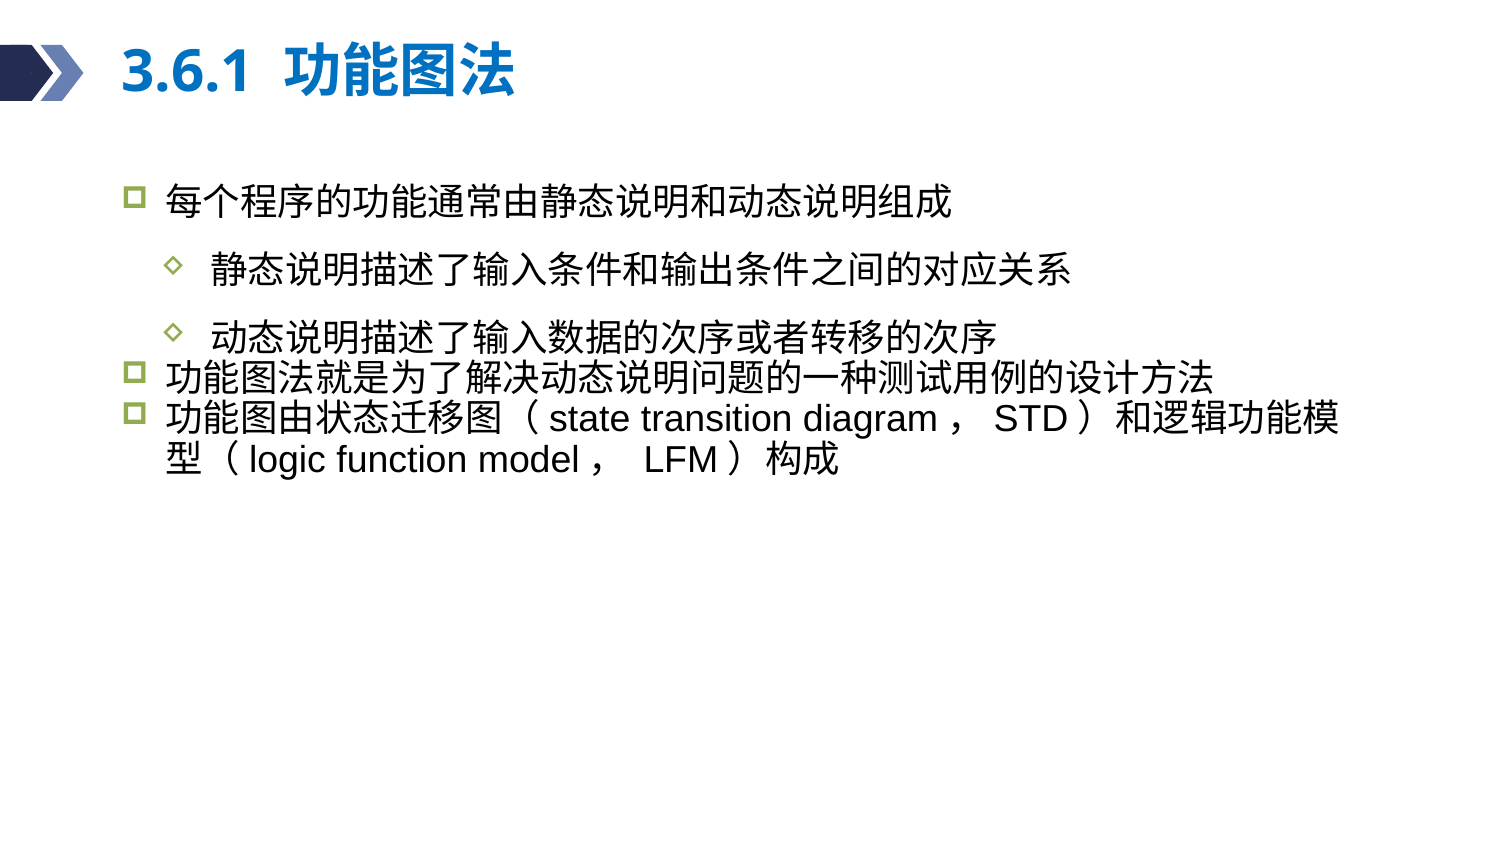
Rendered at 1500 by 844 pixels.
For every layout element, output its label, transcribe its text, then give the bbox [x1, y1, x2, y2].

list 每个程序的功能通常由静态说明和动态说明组成 静态说明描述了输入条件和输出条件之间的对应关系 动态说明描述了输入数据的次序或者转移的次序 功能图法就是为了解决动态说明问题的一种测试用例的设计方法 功能图由状态迁移图（state transition diagram，STD）和逻辑功能模型（logic function model， LFM）构成 [106, 175, 1372, 617]
title 3.6.1 功能图法 [106, 21, 809, 125]
